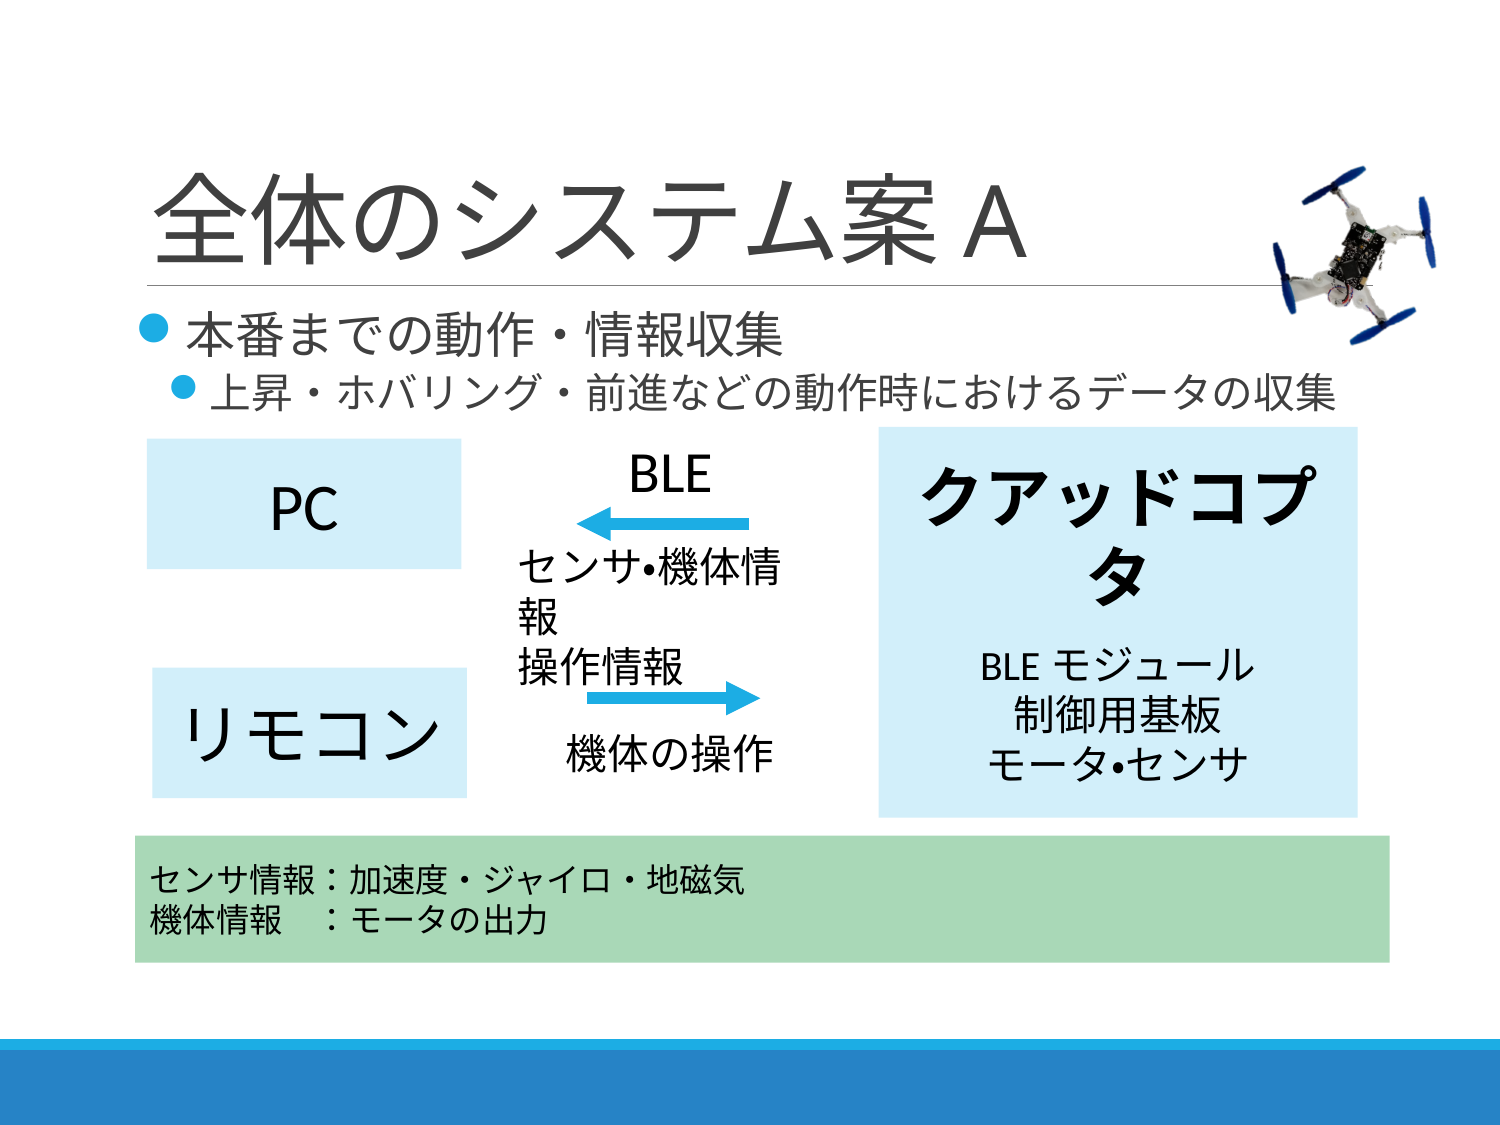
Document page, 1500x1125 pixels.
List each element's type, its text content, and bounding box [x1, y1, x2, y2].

title 全体のシステム案A [135, 47, 1373, 285]
text_box 機体の操作 [502, 720, 838, 786]
list 本番までの動作・情報収集 上昇・ホバリング・前進などの動作時におけるデータの収集 [135, 302, 1373, 834]
text_box リモコン [151, 666, 468, 800]
picture [1237, 119, 1484, 401]
text_box センサ情報：加速度・ジャイロ・地磁気 機体情報 ：モータの出力 [134, 834, 1391, 964]
